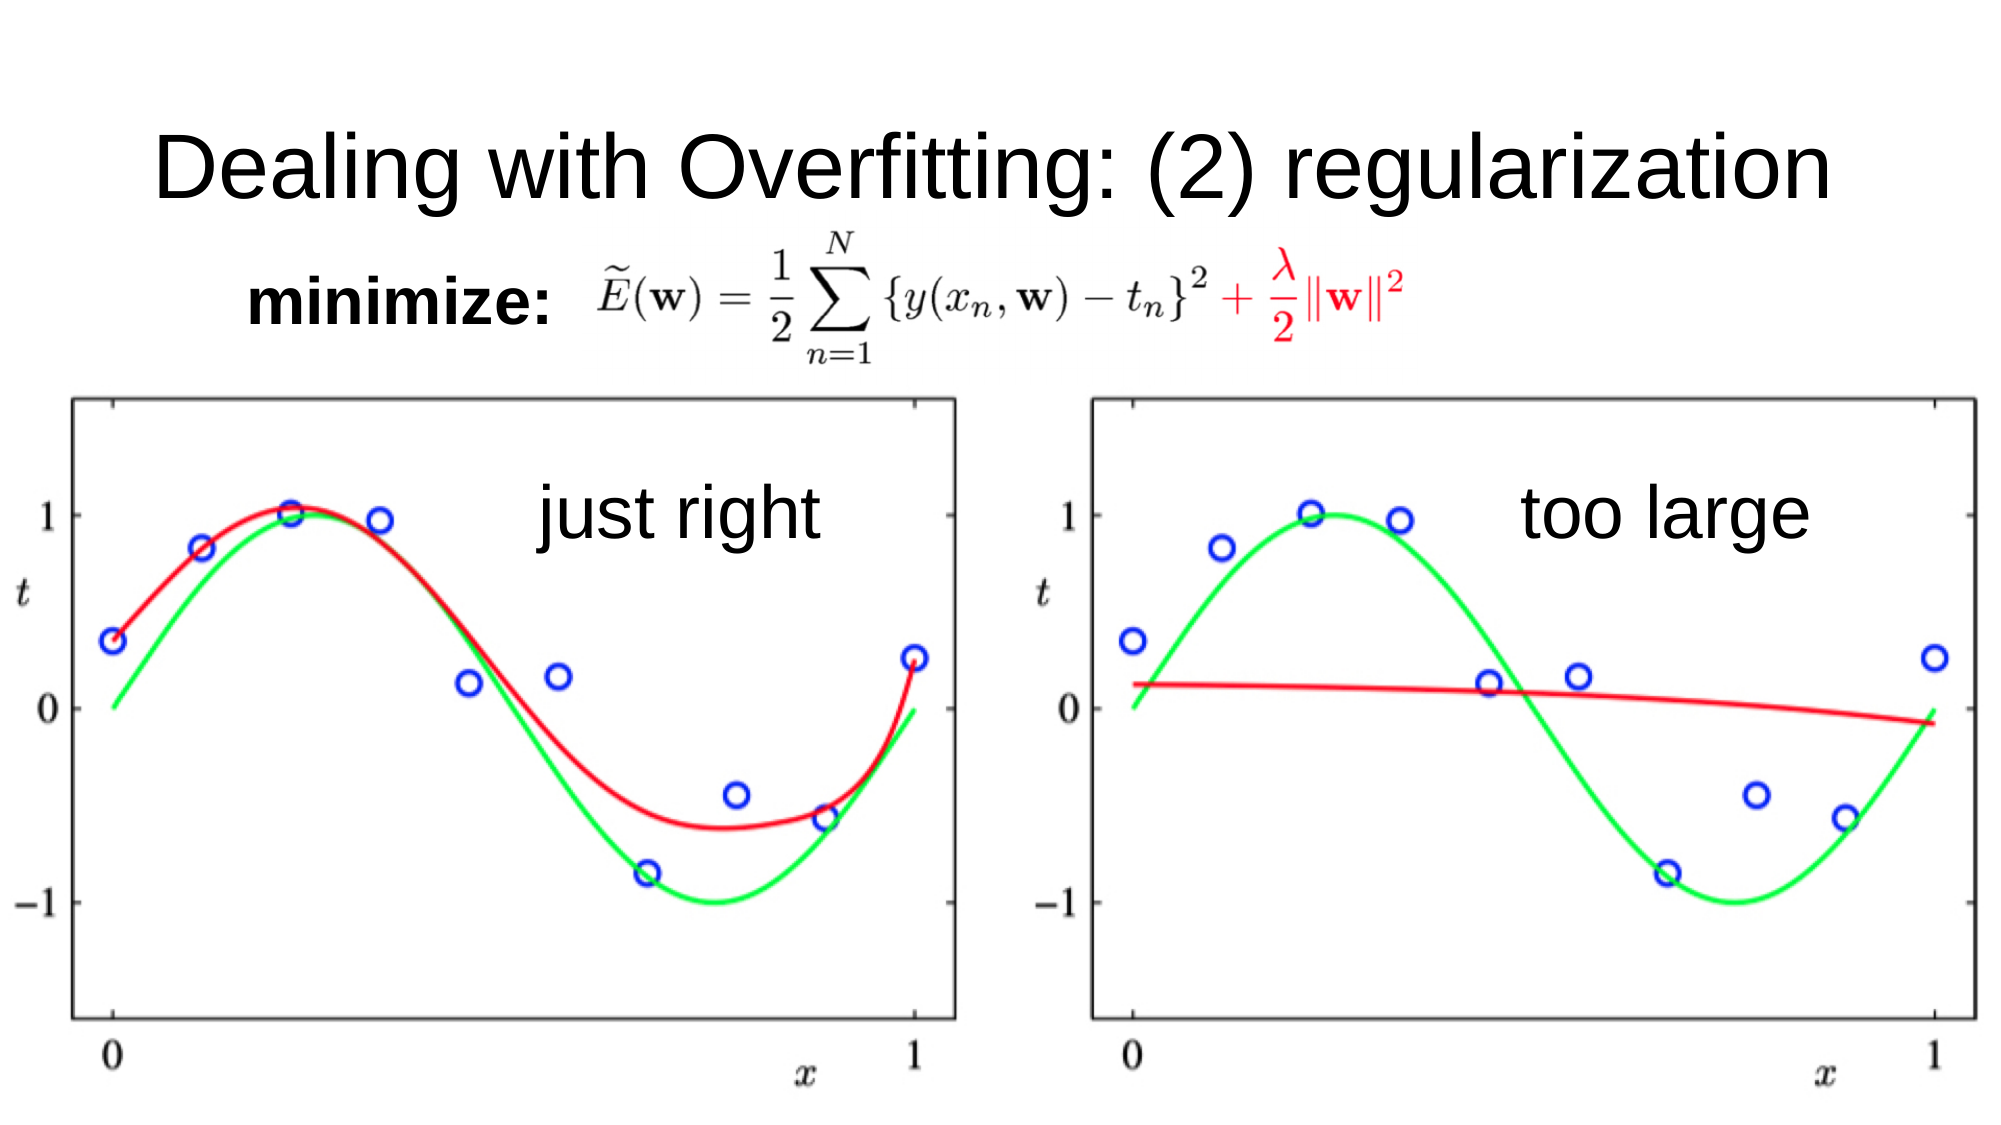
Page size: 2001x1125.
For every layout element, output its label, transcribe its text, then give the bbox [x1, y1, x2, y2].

picture [0, 385, 1990, 1103]
text_box minimize: [0, 250, 582, 346]
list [582, 210, 1418, 385]
title Dealing with Overfitting: (2) regularization [137, 59, 1863, 278]
